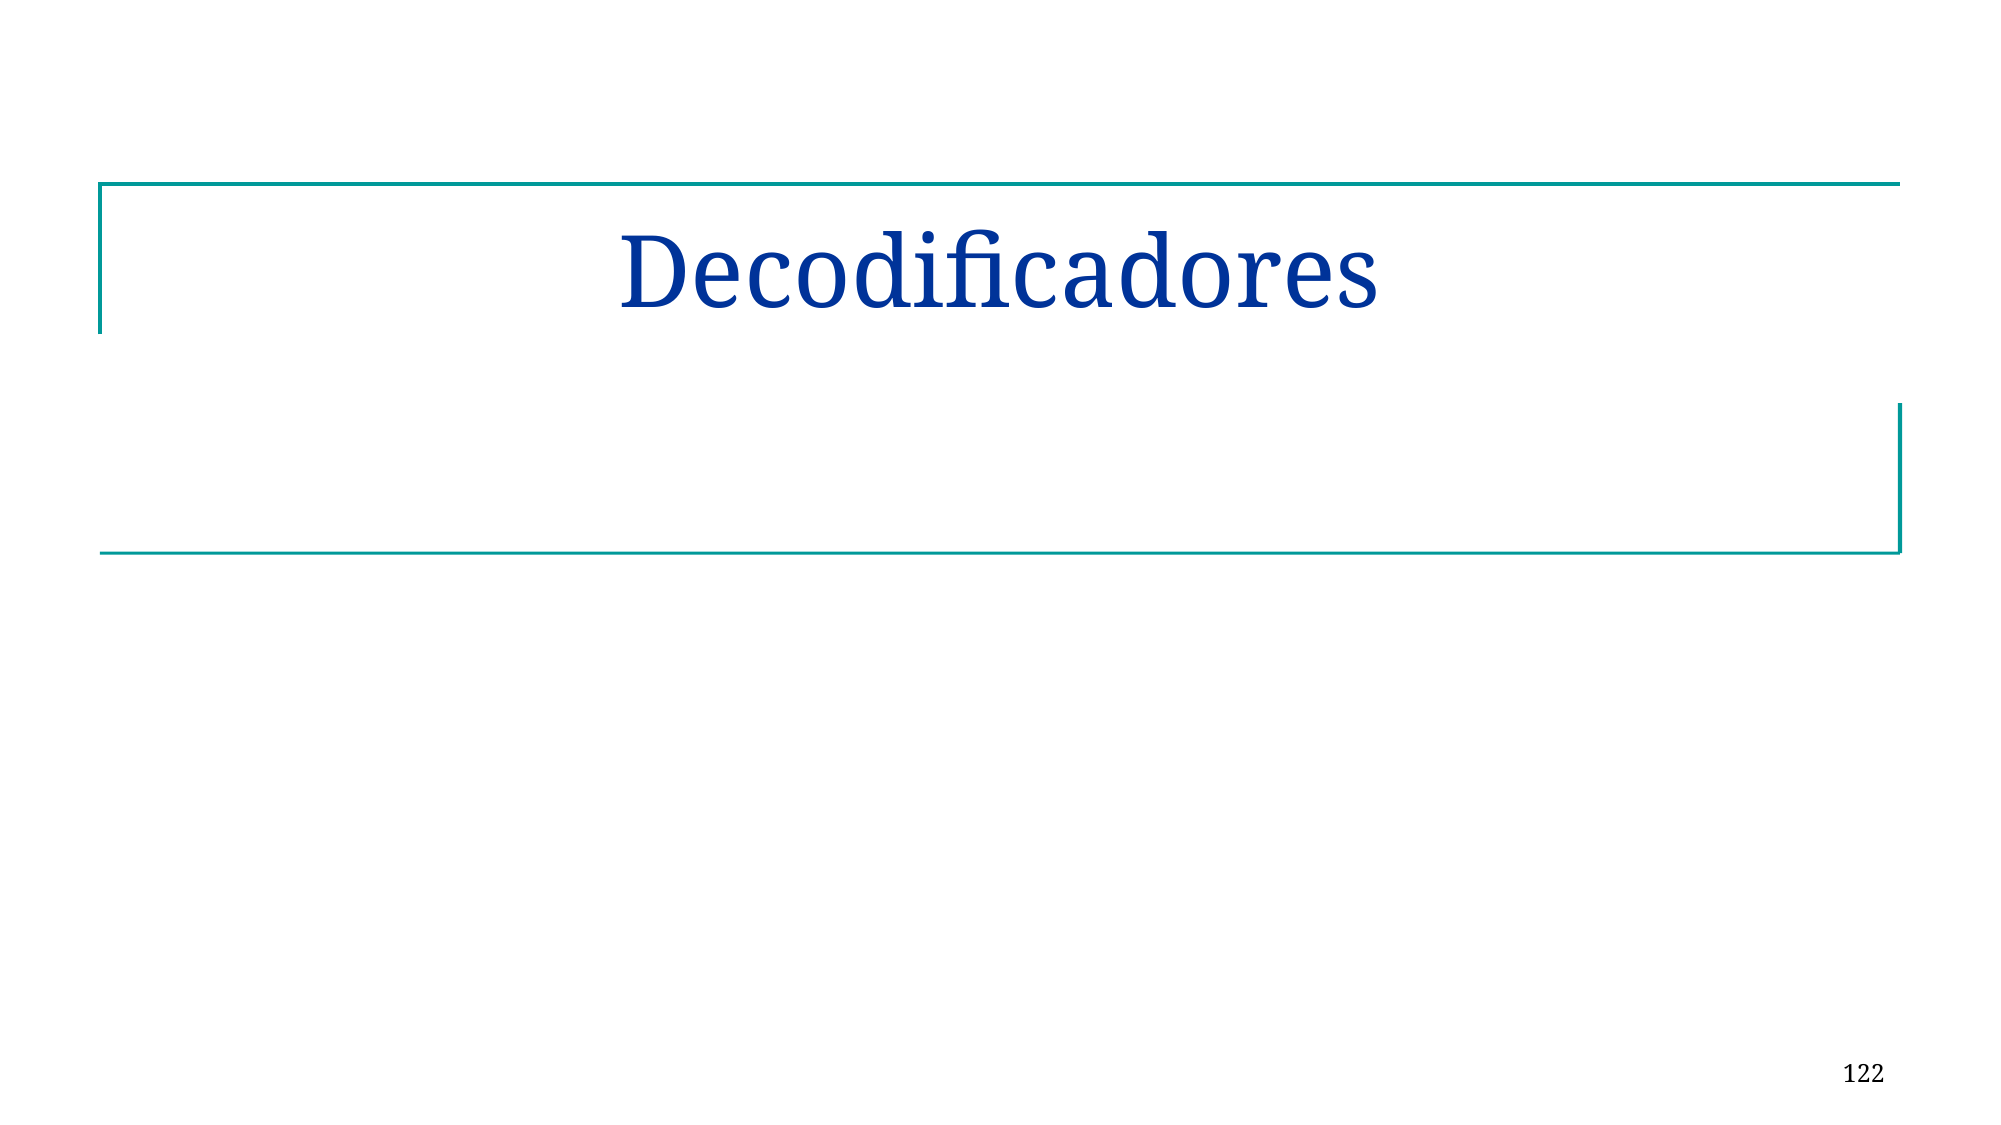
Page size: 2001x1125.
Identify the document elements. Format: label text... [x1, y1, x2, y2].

title Decodificadores [112, 199, 1888, 488]
slide_number 122 [1433, 1023, 1901, 1100]
